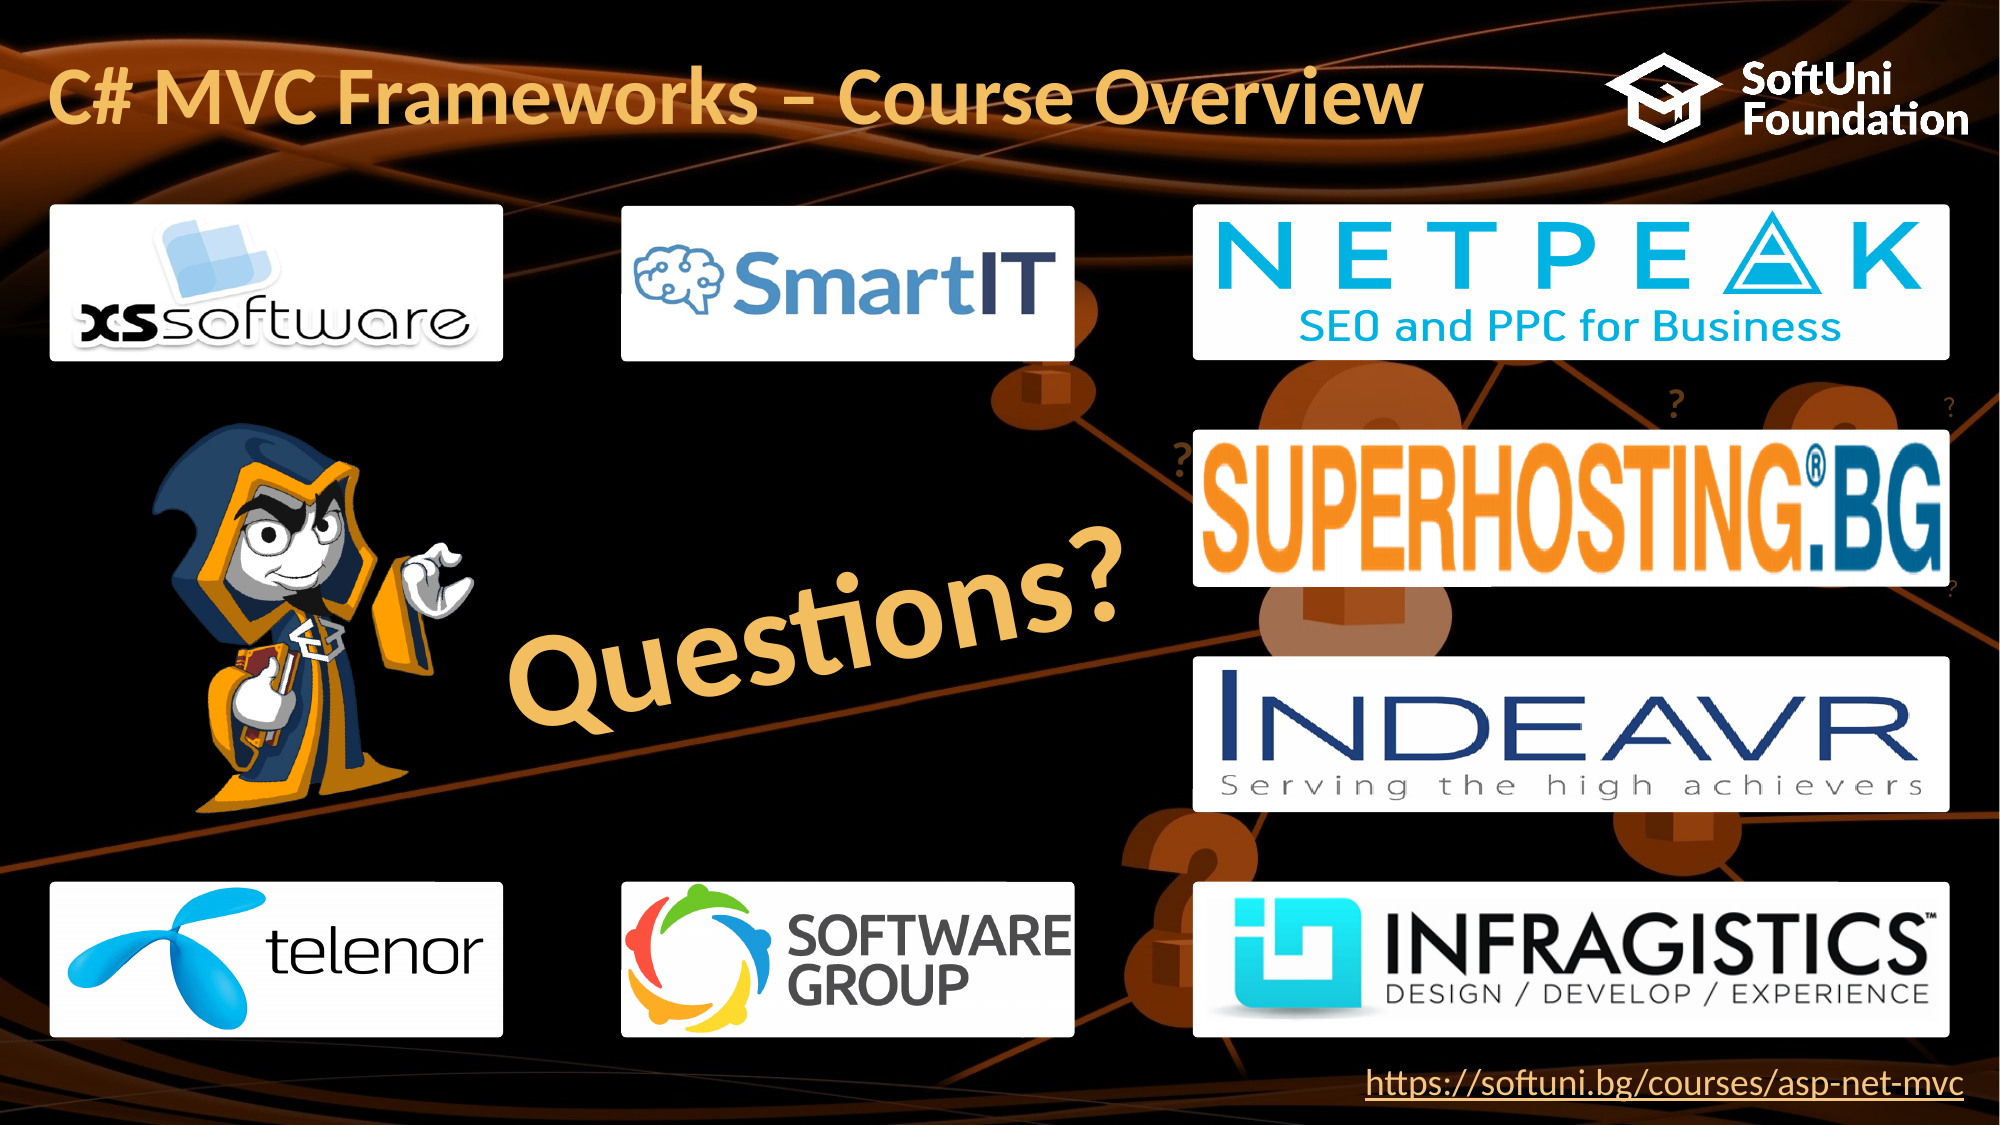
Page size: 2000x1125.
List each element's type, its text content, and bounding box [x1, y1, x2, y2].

list https://softuni.bg/courses/asp-net-mvc [250, 1050, 1971, 1108]
picture [0, 0, 2000, 1125]
title C# MVC Frameworks – Course Overview [30, 6, 1602, 189]
